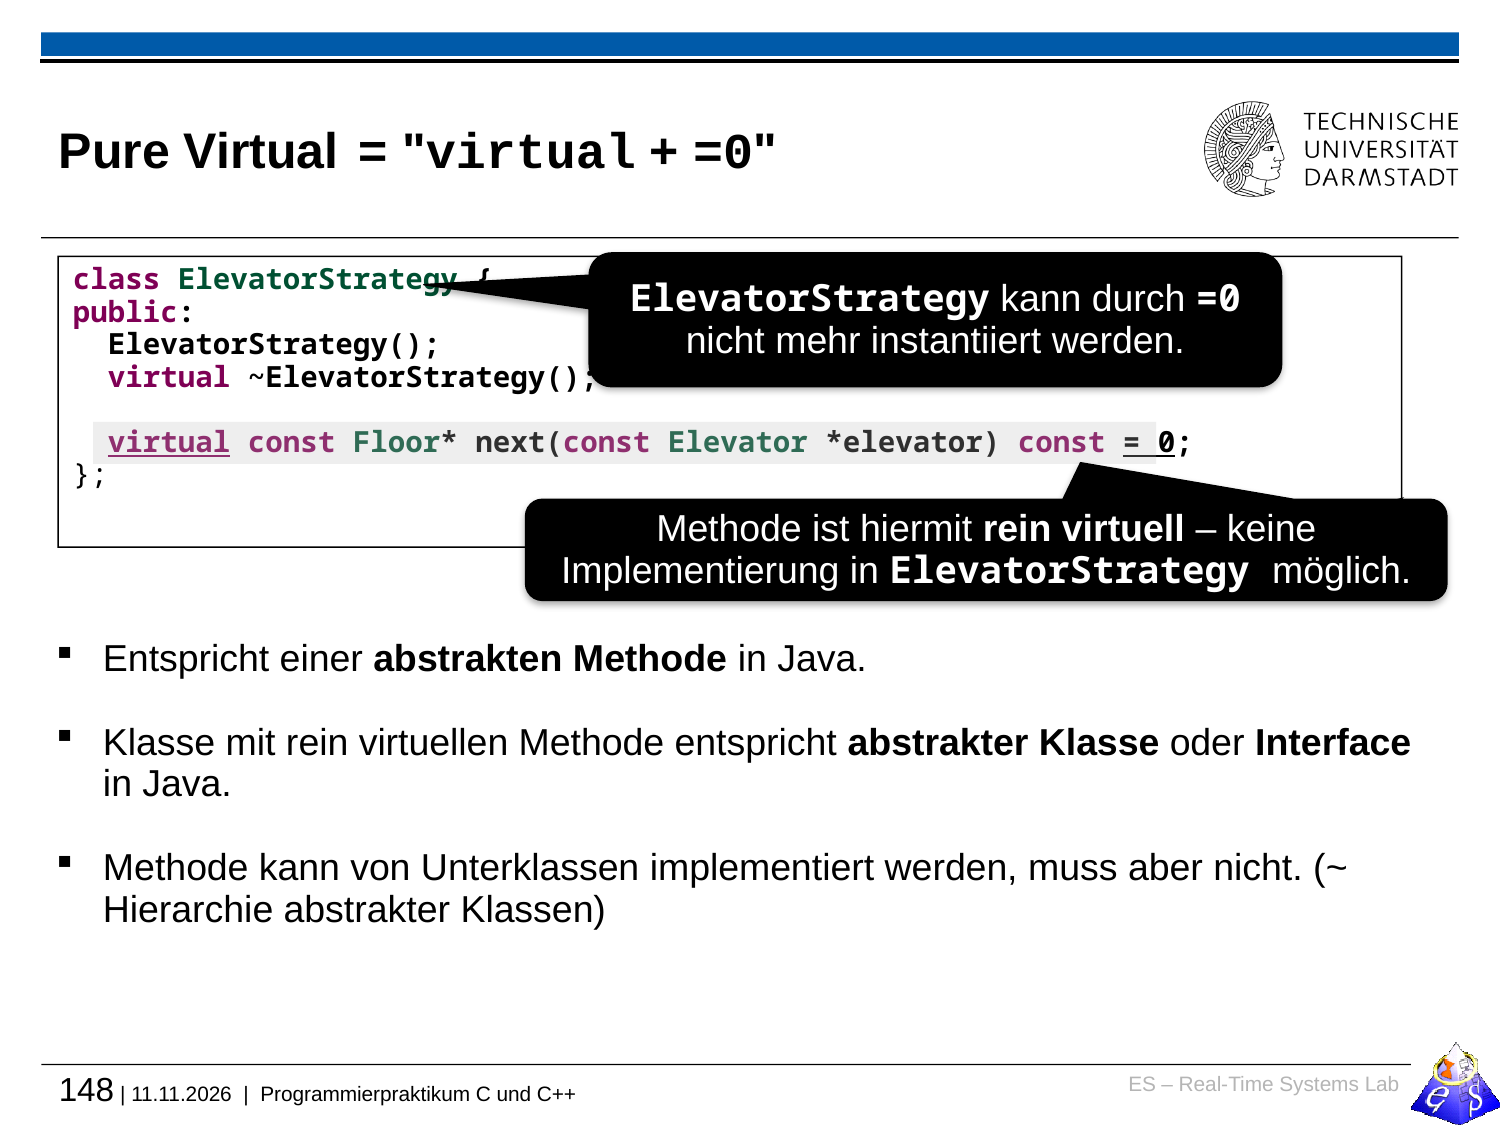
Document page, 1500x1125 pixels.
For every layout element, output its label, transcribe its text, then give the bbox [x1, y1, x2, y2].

picture [1187, 84, 1483, 214]
picture [1411, 1041, 1500, 1125]
text_box [93, 421, 1157, 464]
title Pure Virtual = "virtual + =0" [58, 80, 1187, 218]
text_box Entspricht einer abstrakten Methode in Java. Klasse mit rein virtuellen Methode entspricht abstrakter Klasse oder Interface in Java. Methode kann von Unterklassen implementiert werden, muss aber nicht. (~ Hierarchie abstrakter Klassen) [41, 630, 1459, 938]
text_box 1 [426, 273, 1285, 393]
text_box Methode ist hiermit rein virtuell – keine Implementierung in ElevatorStrategy möglich. [524, 461, 1448, 602]
text_box ElevatorStrategy kann durch =0 nicht mehr instantiiert werden. [423, 252, 1283, 388]
text_box class ElevatorStrategy { public: ElevatorStrategy(); virtual ~ElevatorStrategy(); virtual const Floor* next(const Elevator *elevator) const = 0; }; [58, 256, 1402, 548]
